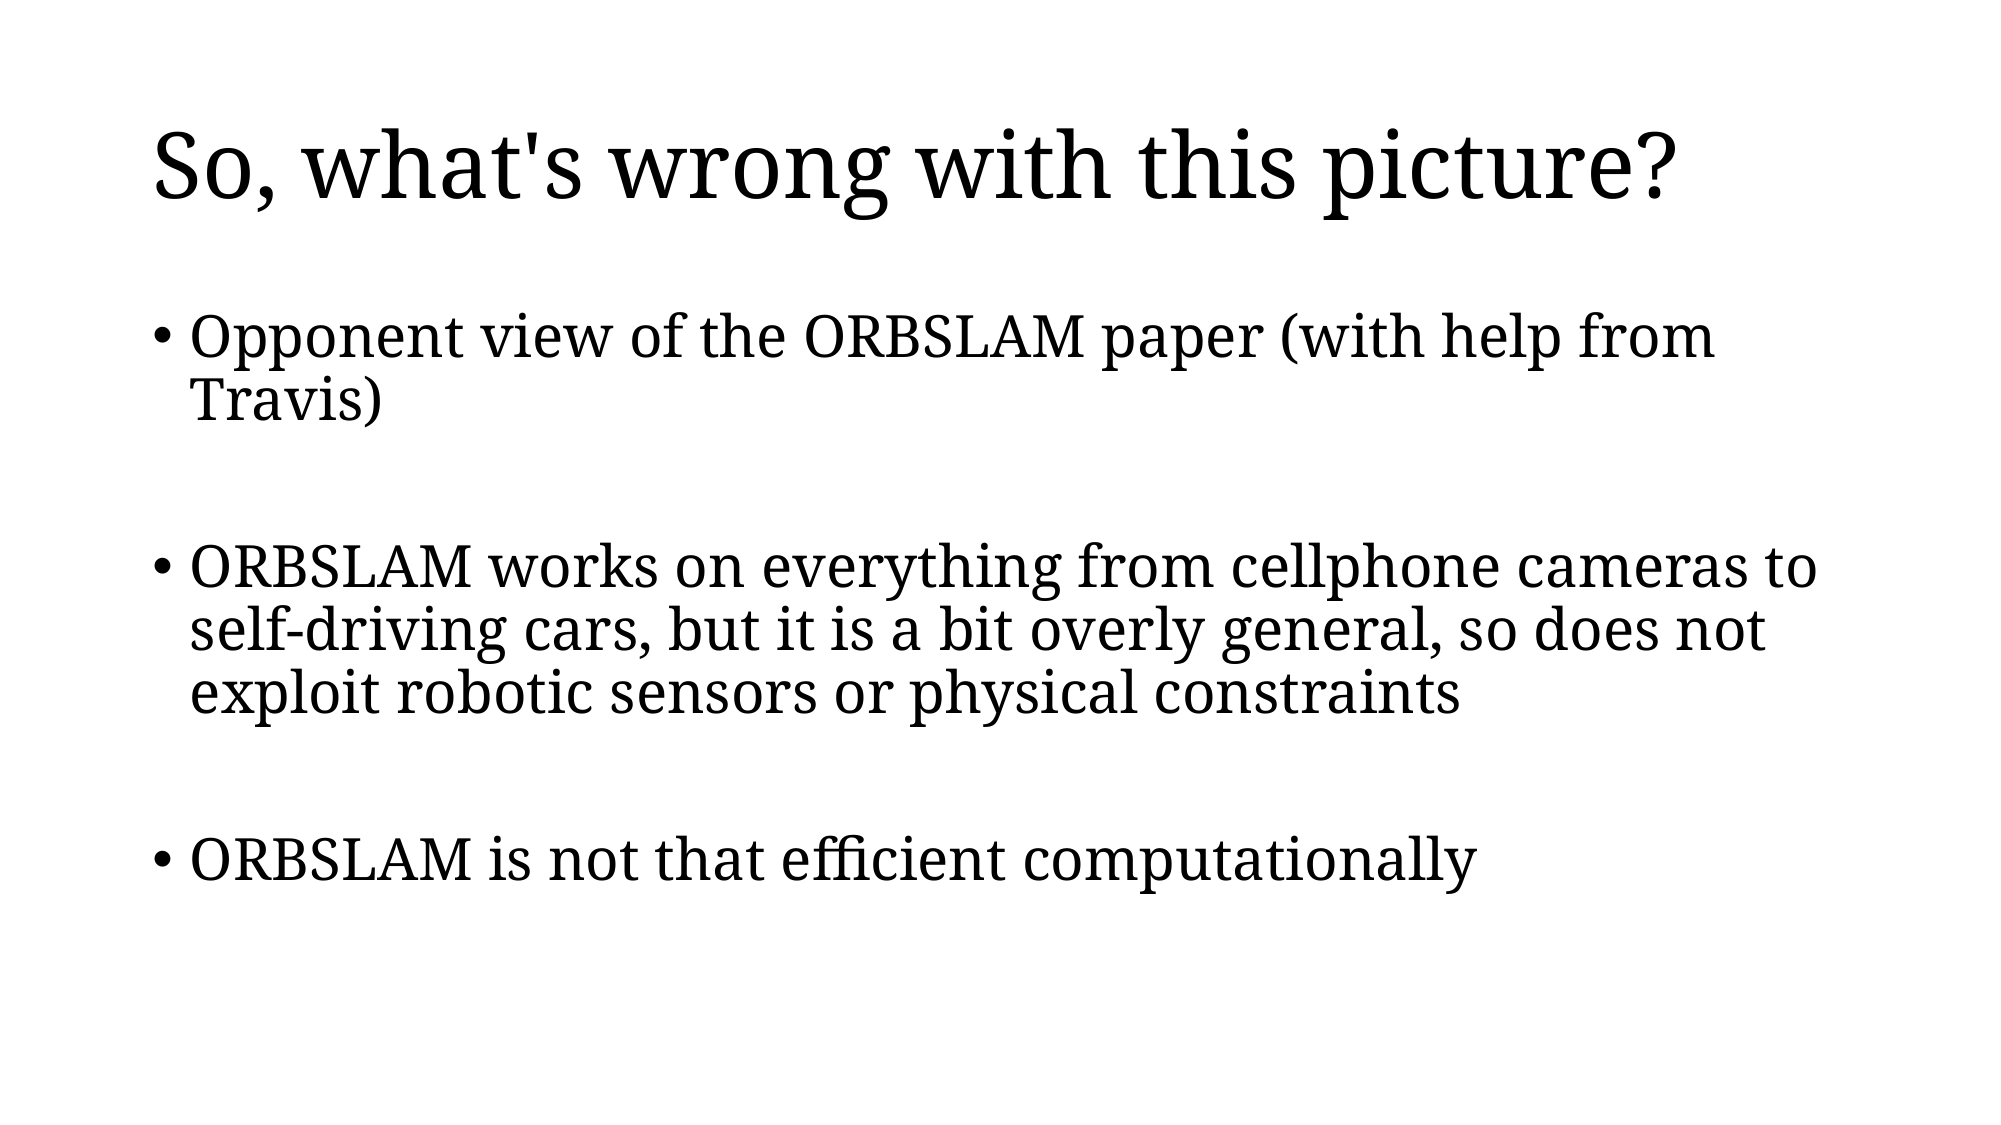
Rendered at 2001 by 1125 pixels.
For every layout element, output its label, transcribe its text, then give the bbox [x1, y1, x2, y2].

title So, what's wrong with this picture? [137, 59, 1863, 278]
list Opponent view of the ORBSLAM paper (with help from Travis) ORBSLAM works on everything from cellphone cameras to self-driving cars, but it is a bit overly general, so does not exploit robotic sensors or physical constraints ORBSLAM is not that efficient computationally [137, 299, 1863, 1014]
